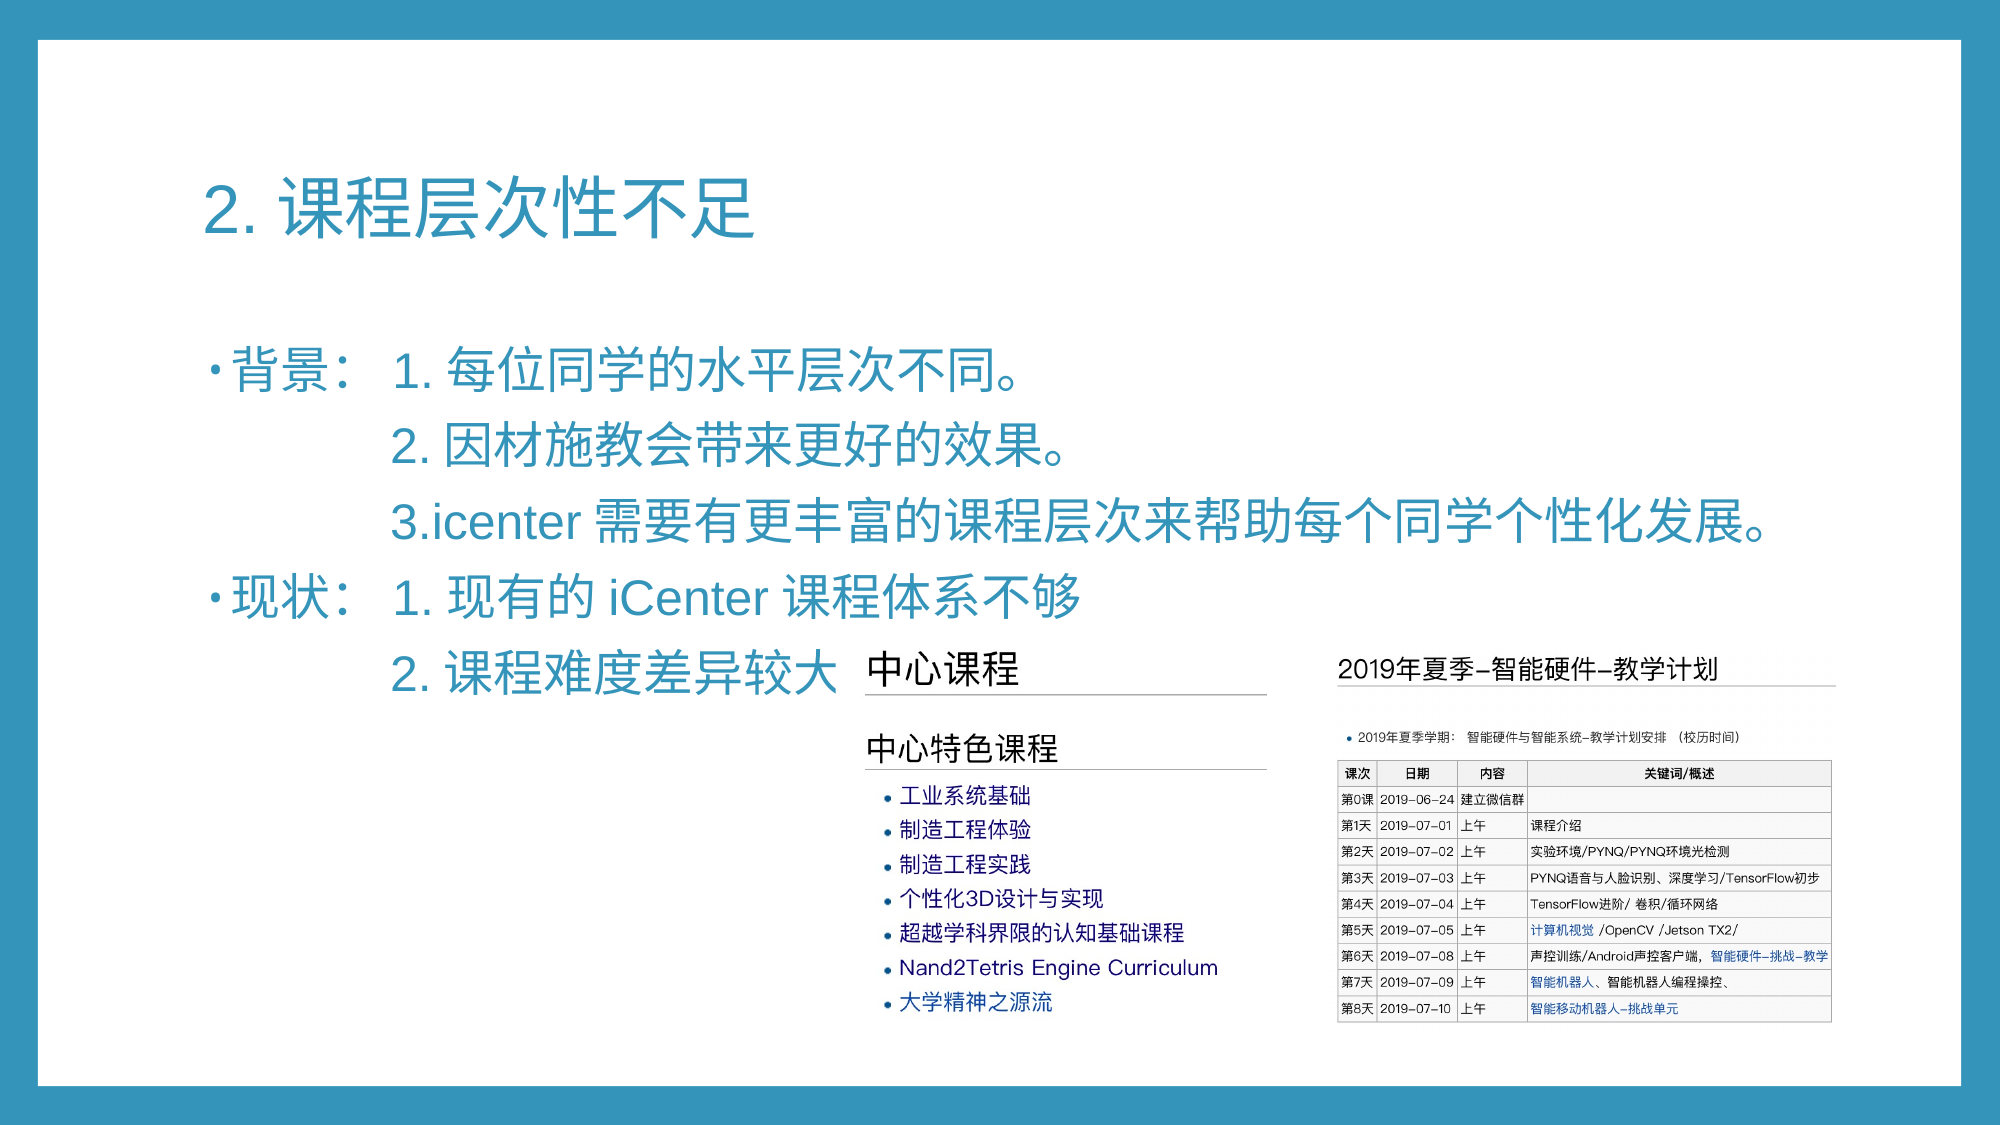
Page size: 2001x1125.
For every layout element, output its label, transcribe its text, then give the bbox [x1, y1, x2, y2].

title 2.课程层次性不足 [187, 99, 1808, 323]
picture [1328, 647, 1837, 1035]
list 背景：1.每位同学的水平层次不同。 2.因材施教会带来更好的效果。 3.icenter需要有更丰富的课程层次来帮助每个同学个性化发展。 现状：1.现有的iCenter课程体系不够 2.课程难度差异较大 [187, 337, 1774, 1000]
picture [835, 647, 1268, 1032]
